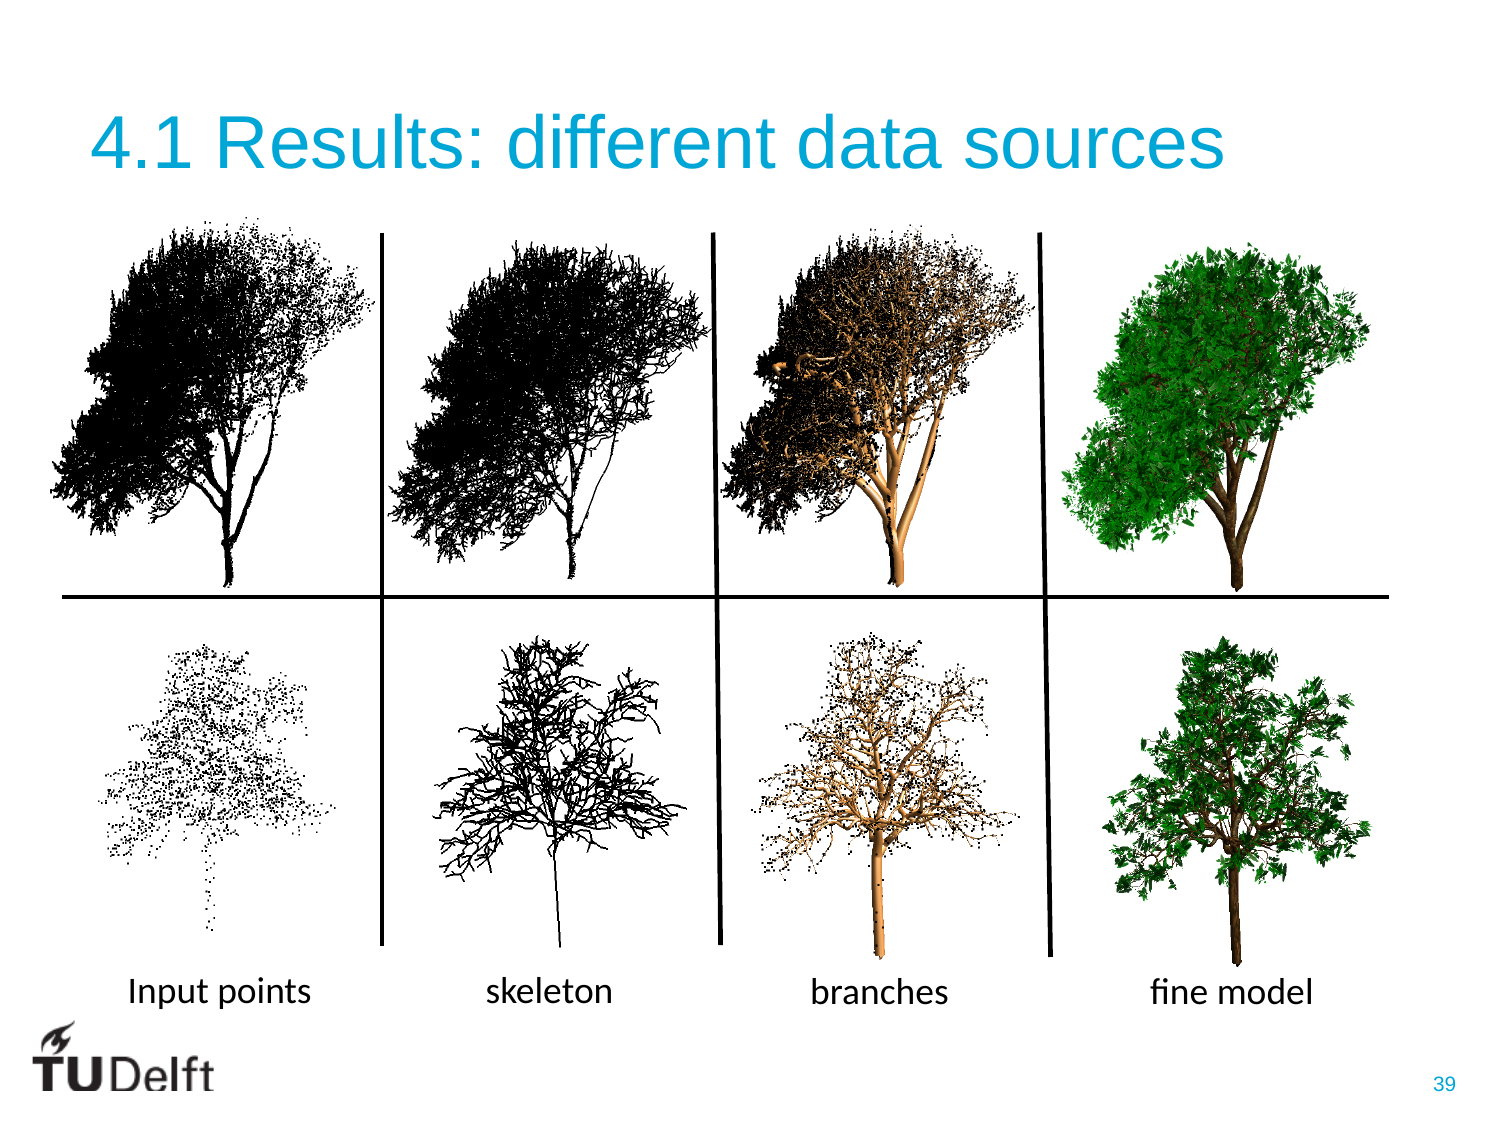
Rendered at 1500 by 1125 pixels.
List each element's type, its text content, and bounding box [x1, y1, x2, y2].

picture [715, 219, 1041, 594]
picture [82, 635, 343, 943]
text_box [1039, 232, 1051, 958]
text_box Input points [113, 958, 327, 1019]
picture [419, 615, 695, 958]
text_box branches [795, 979, 965, 1019]
title 4.1 Results: different data sources [75, 45, 1447, 233]
picture [33, 210, 378, 593]
picture [730, 615, 1032, 971]
text_box skeleton [470, 966, 629, 1019]
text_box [712, 232, 721, 946]
picture [383, 234, 712, 590]
picture [1079, 617, 1385, 971]
text_box fine model [1135, 979, 1329, 1019]
picture [1051, 232, 1376, 596]
